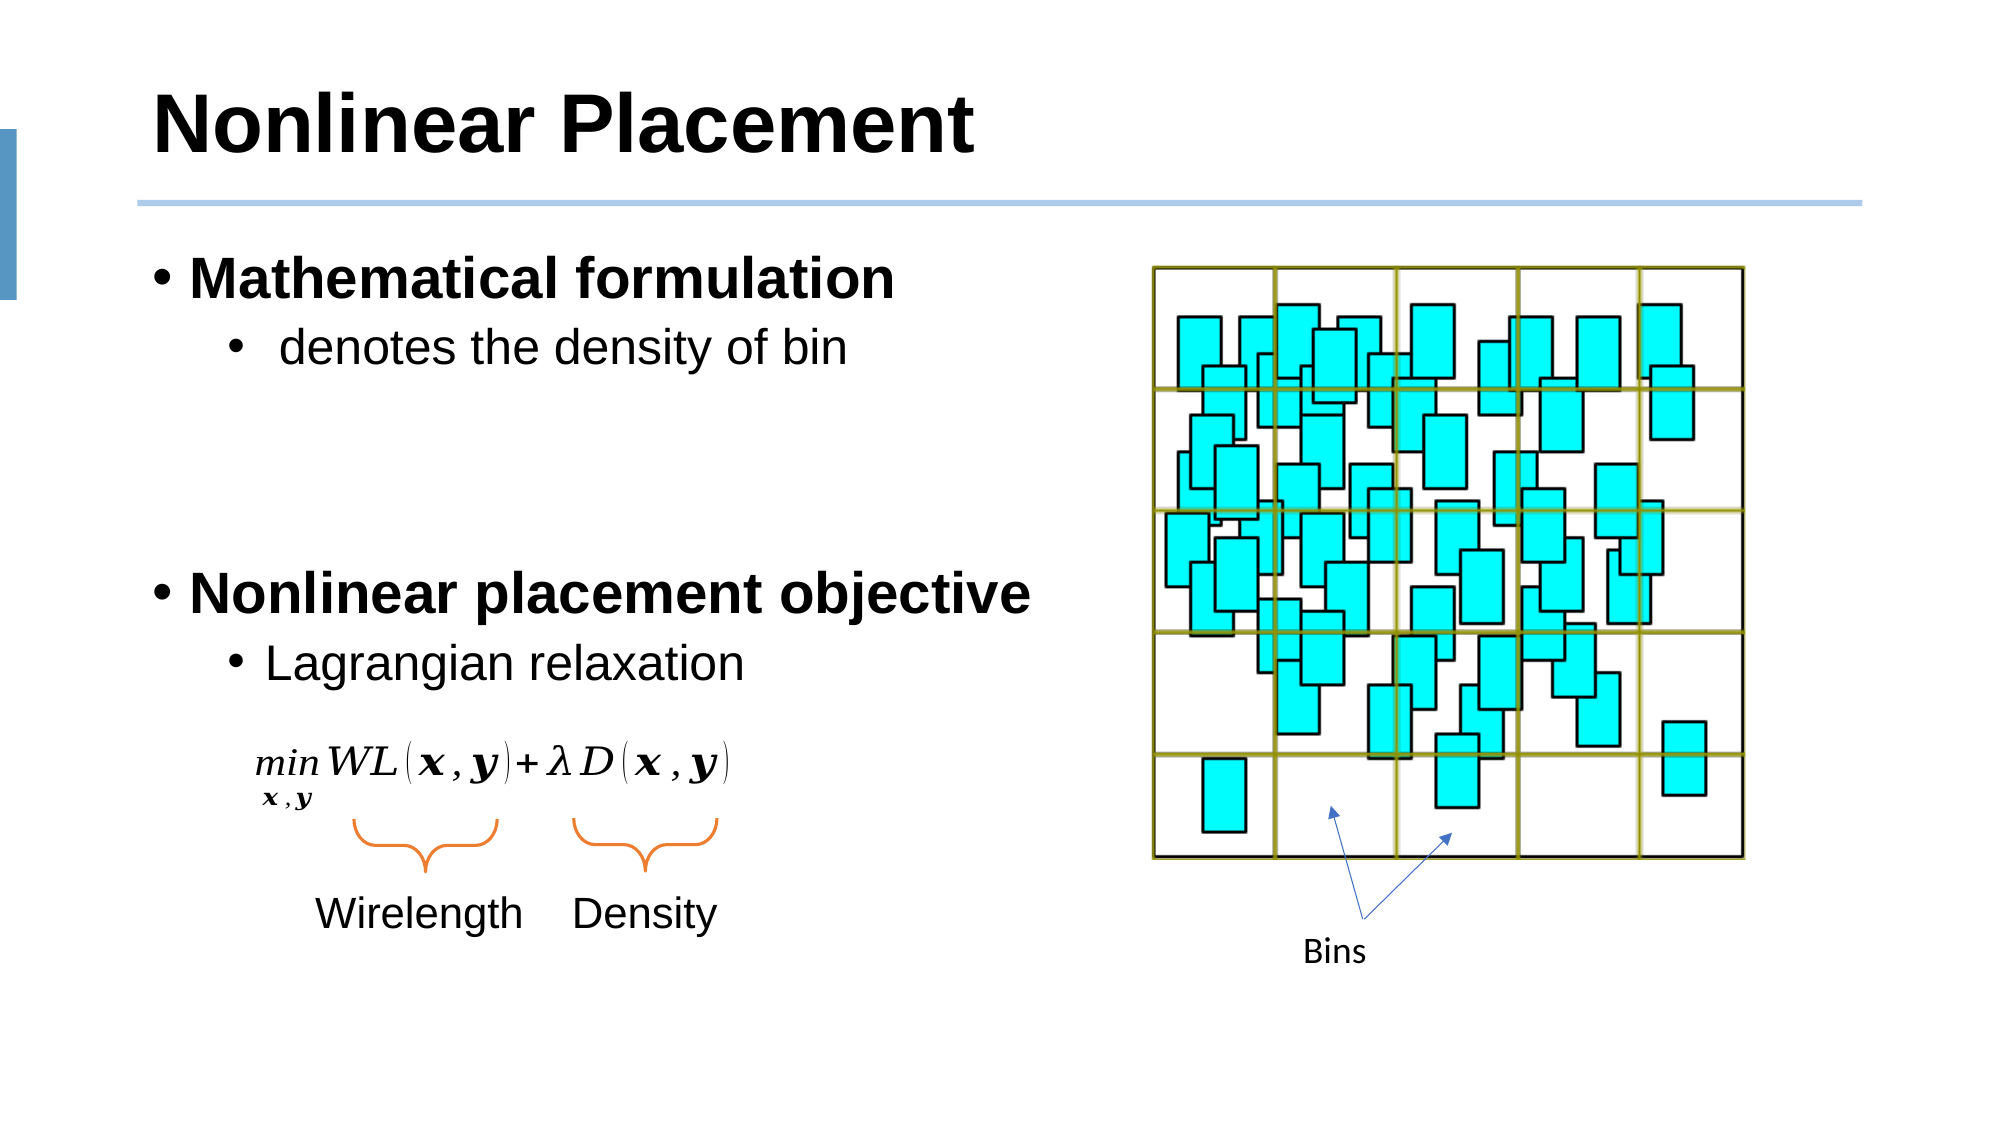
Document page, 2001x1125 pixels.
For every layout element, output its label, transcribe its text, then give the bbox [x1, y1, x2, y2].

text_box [1330, 805, 1363, 920]
text_box Wirelength [307, 876, 532, 945]
text_box [353, 818, 498, 872]
text_box Bins [1288, 919, 1382, 979]
title Nonlinear Placement [137, 42, 1863, 208]
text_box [1364, 832, 1453, 920]
picture [1151, 265, 1746, 860]
text_box Density [564, 876, 726, 945]
text_box [573, 818, 717, 872]
